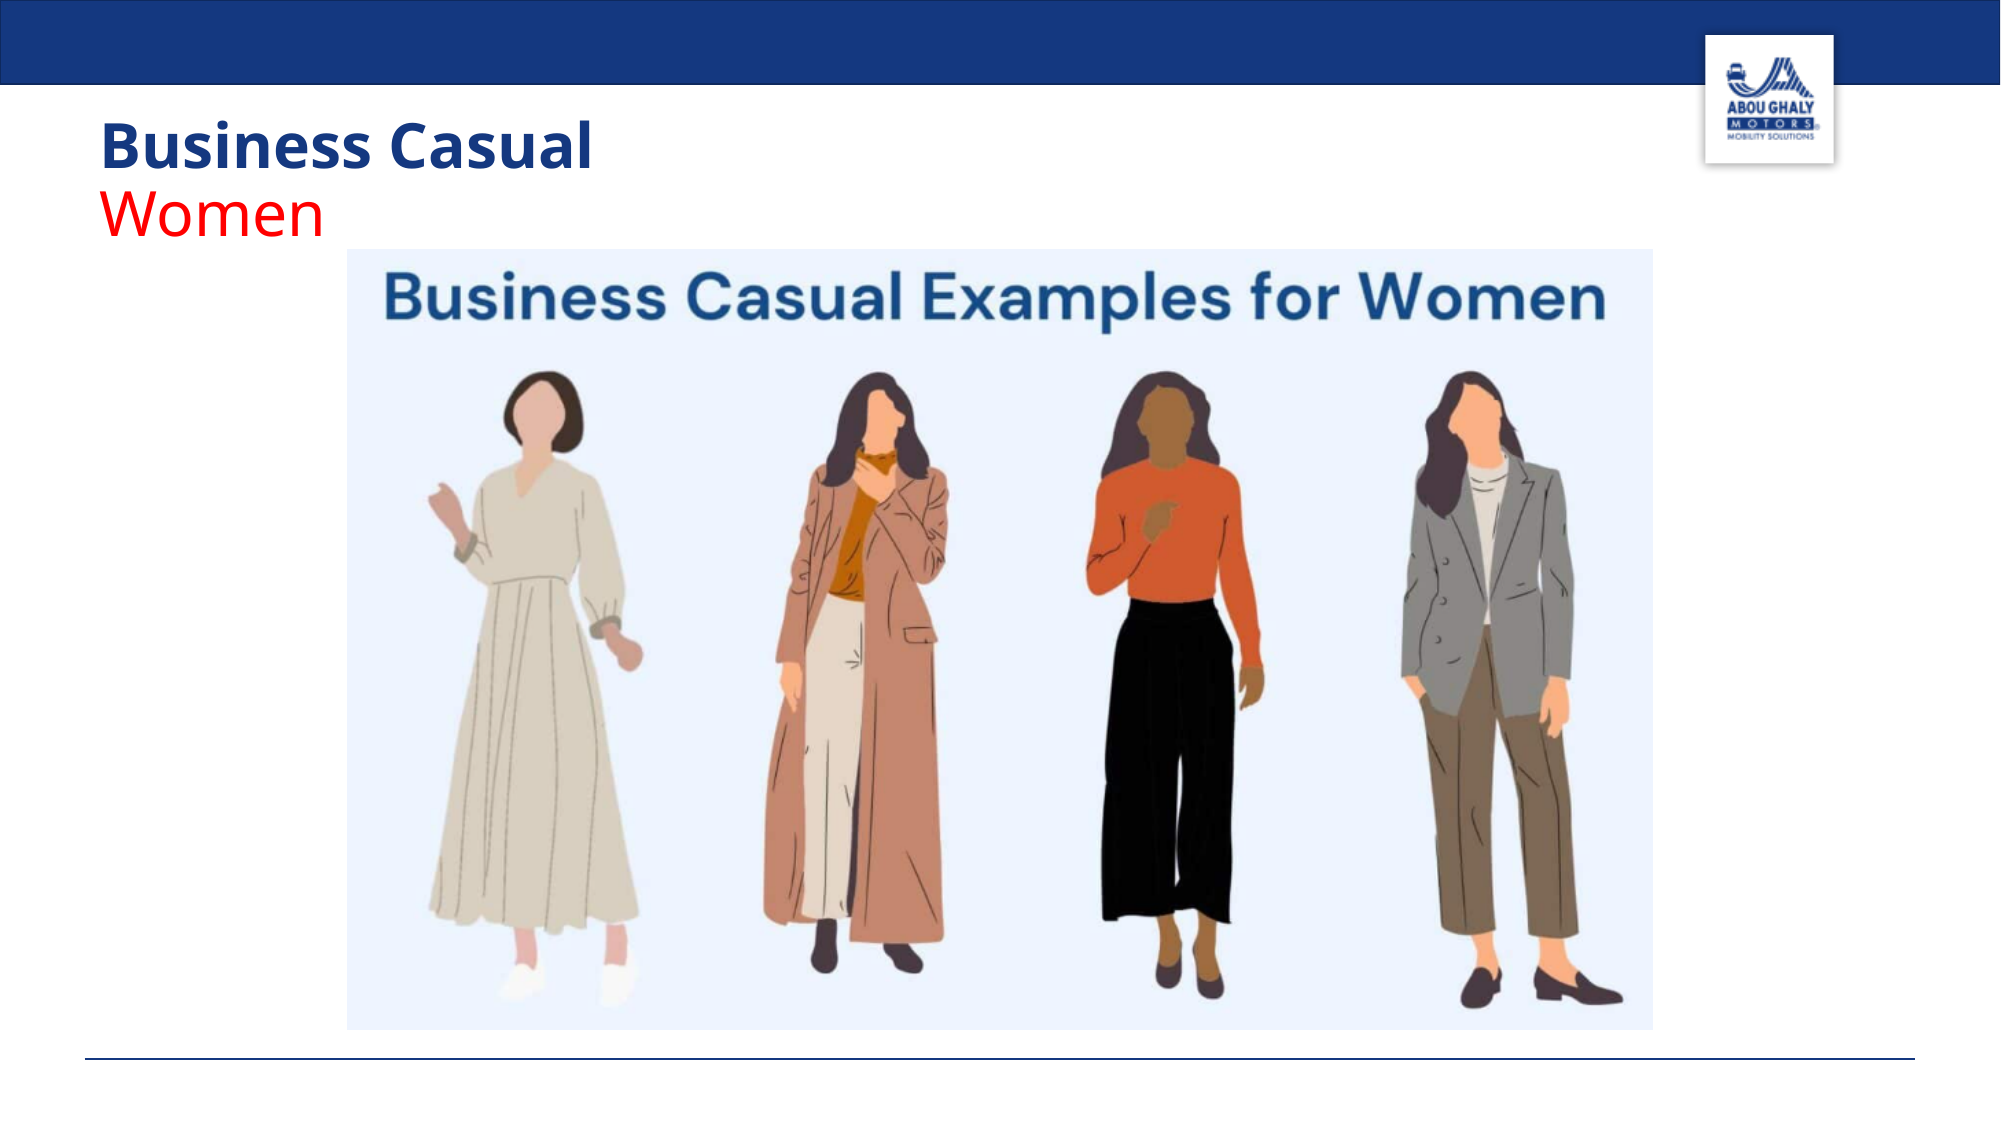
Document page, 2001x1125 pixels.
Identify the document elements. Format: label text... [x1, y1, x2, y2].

picture [347, 249, 1653, 1030]
title Business Casual Women [84, 114, 1325, 250]
picture [1692, 42, 1856, 159]
